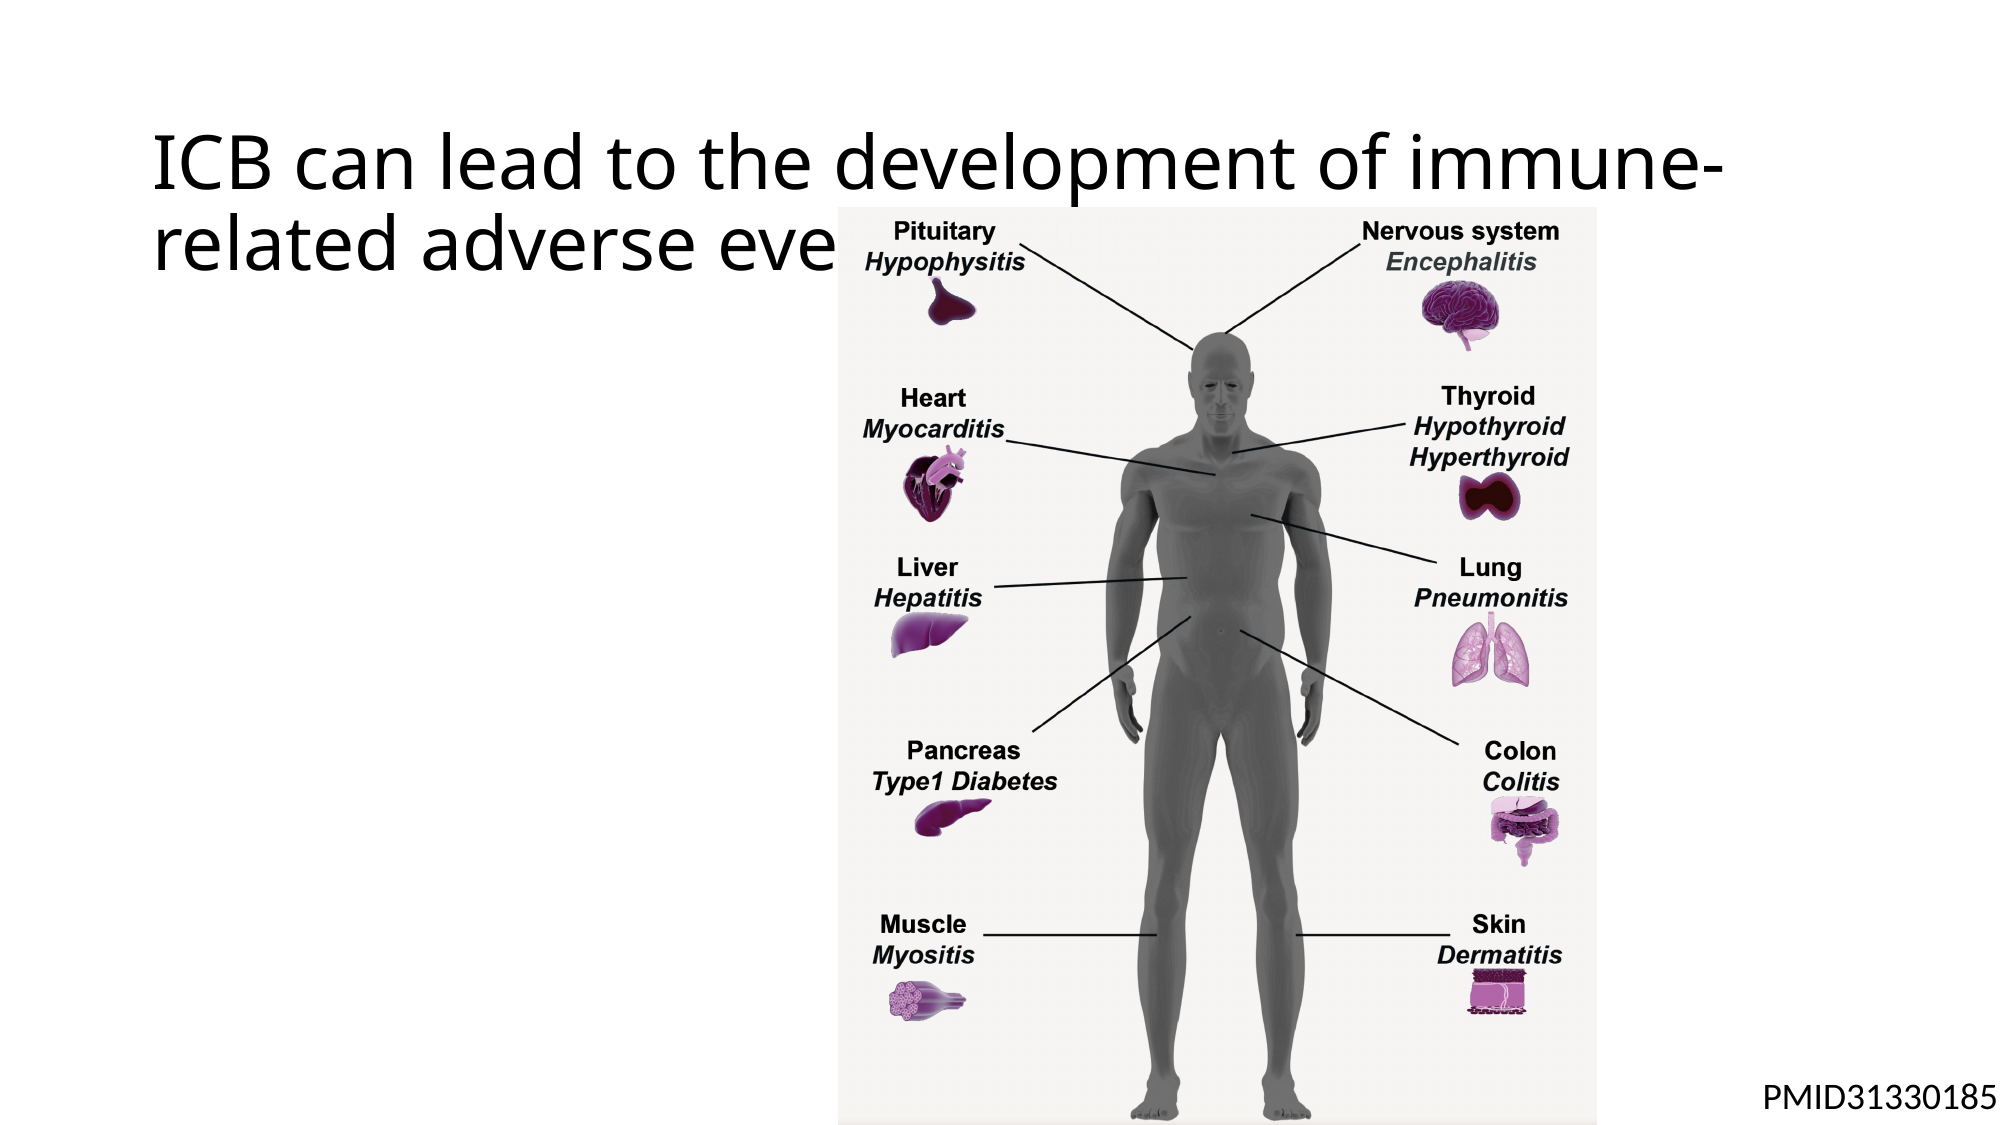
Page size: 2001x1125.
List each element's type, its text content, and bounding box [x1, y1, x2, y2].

picture [838, 207, 1597, 1125]
title ICB can lead to the development of immune-related adverse events (irAEs) [137, 97, 1863, 315]
text_box PMID31330185 [1747, 1064, 2000, 1125]
